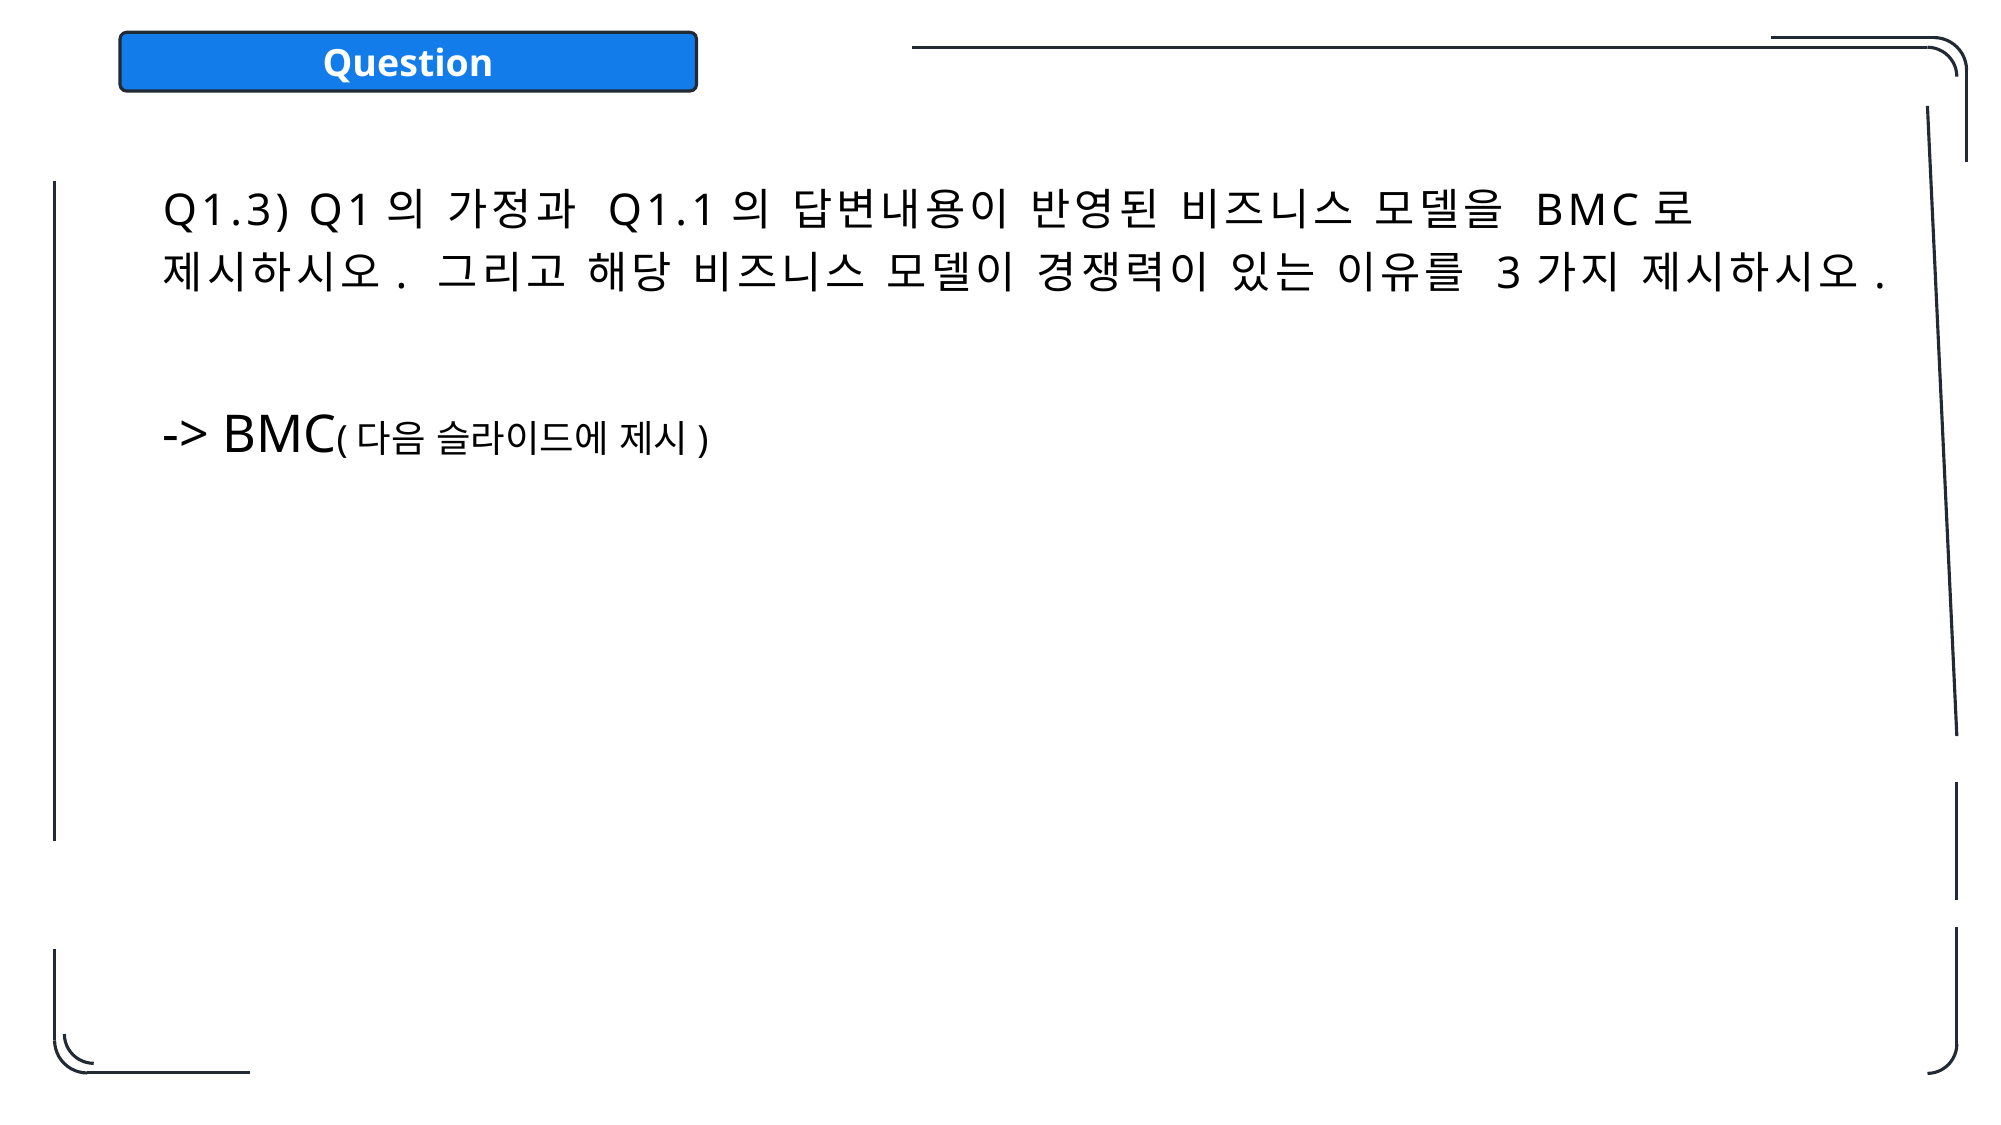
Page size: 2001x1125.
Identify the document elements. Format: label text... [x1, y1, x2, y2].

text_box Question [120, 32, 697, 37]
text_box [54, 37, 1967, 1074]
